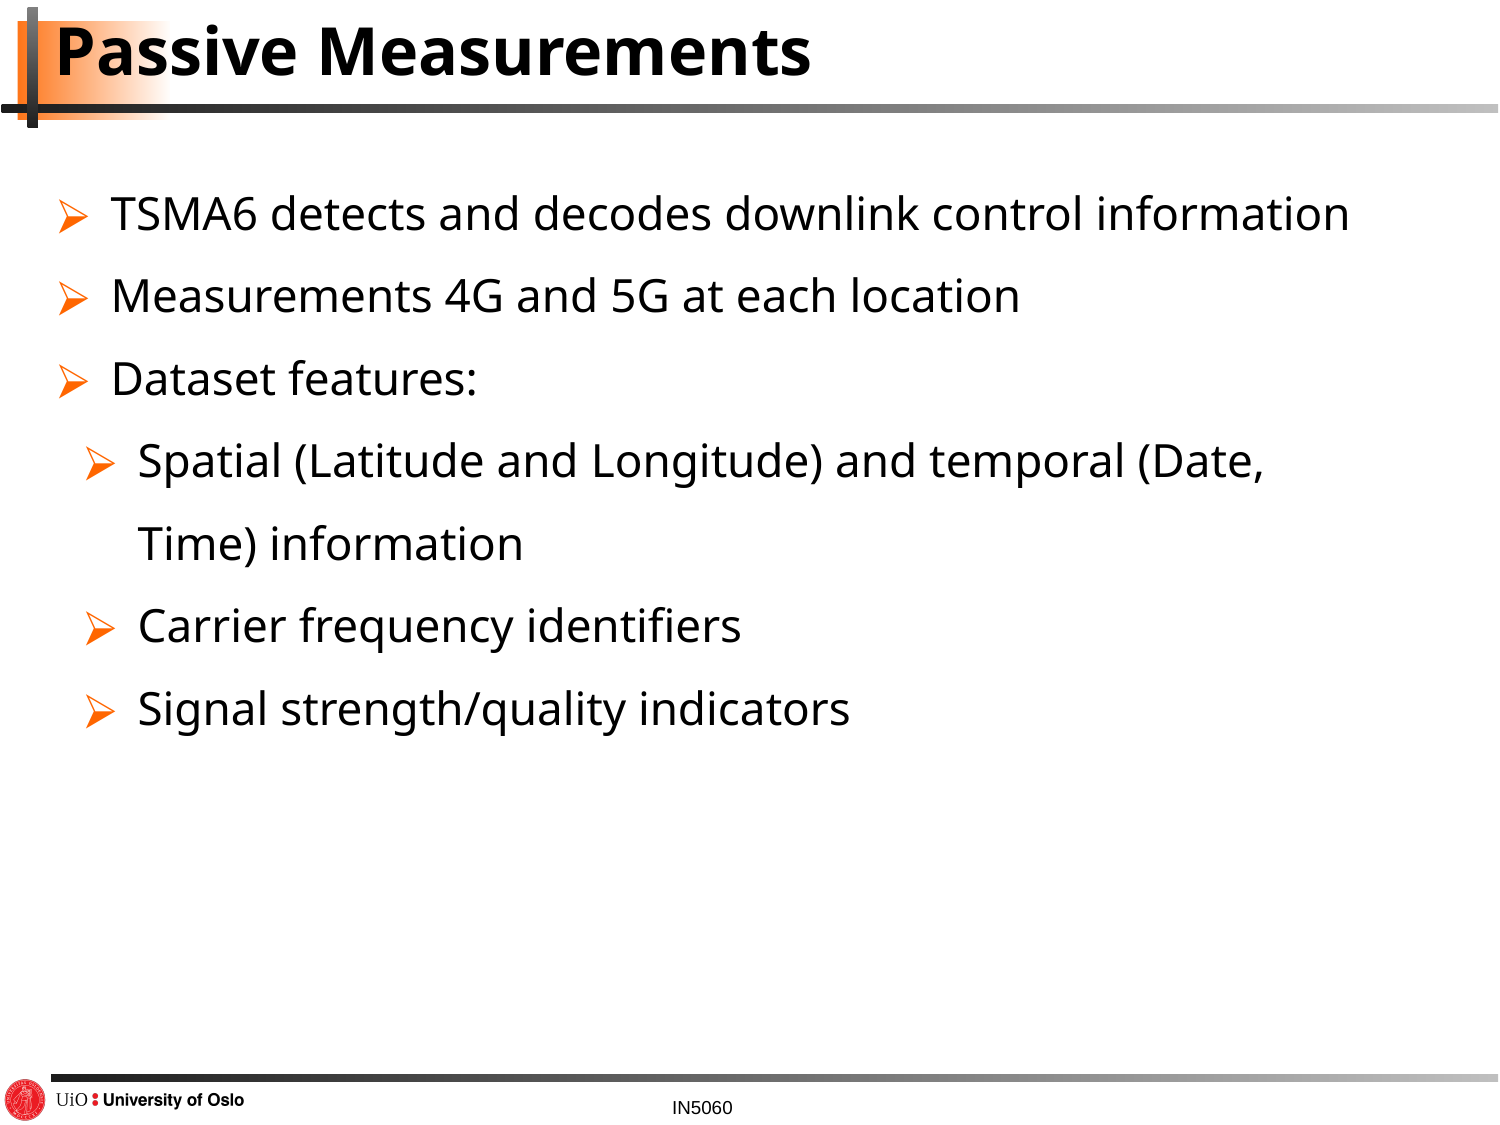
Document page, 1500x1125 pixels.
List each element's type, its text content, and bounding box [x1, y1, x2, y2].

title Passive Measurements [51, 20, 1495, 113]
picture [0, 1075, 403, 1124]
list TSMA6 detects and decodes downlink control information Measurements 4G and 5G at each location Dataset features: Spatial (Latitude and Longitude) and temporal (Date, Time) information Carrier frequency identifiers Signal strength/quality indicators [51, 153, 1384, 518]
